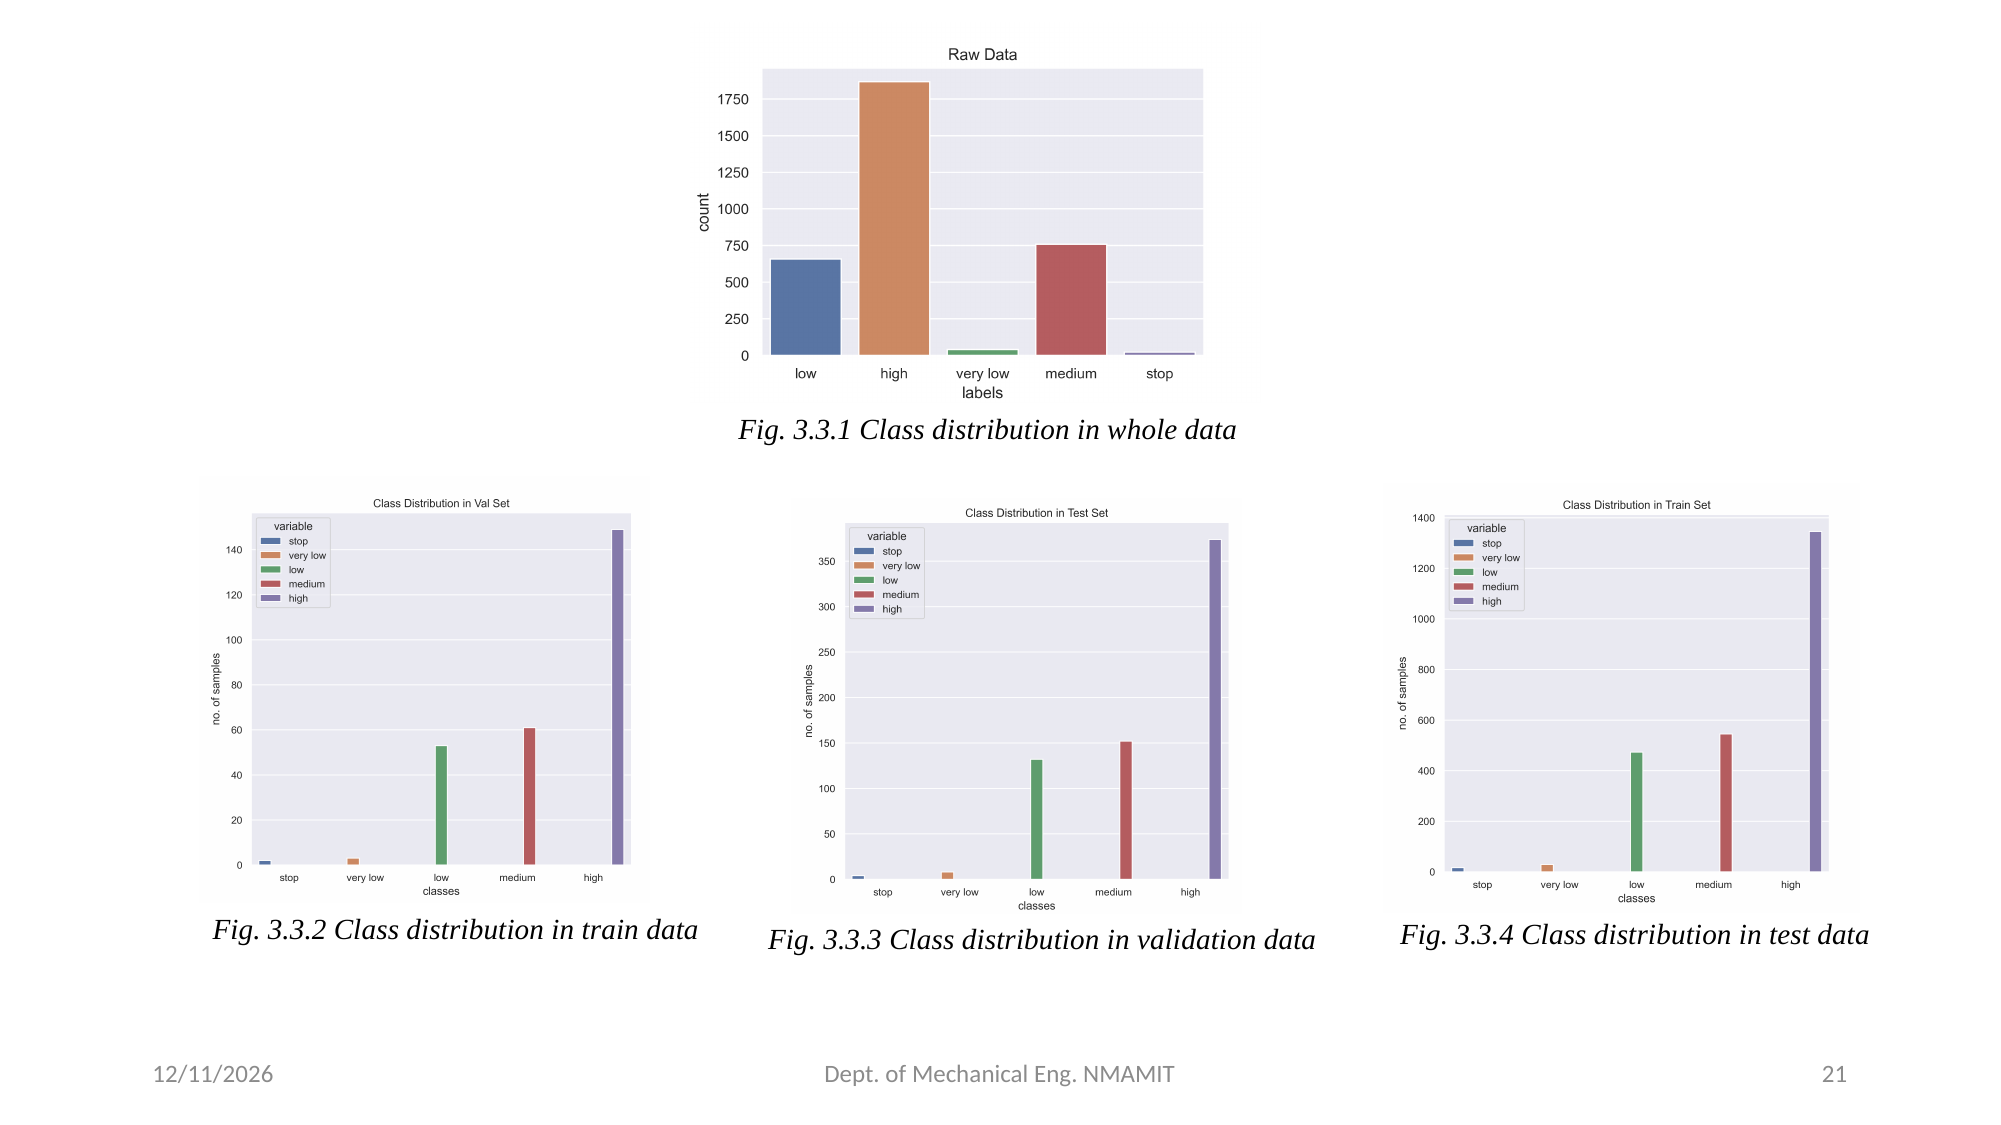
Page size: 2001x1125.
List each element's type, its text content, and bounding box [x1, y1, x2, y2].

picture [791, 498, 1242, 914]
text_box Fig. 3.3.3 Class distribution in validation data [753, 913, 1384, 963]
picture [198, 476, 650, 903]
footer Dept. of Mechanical Eng. NMAMIT [662, 1042, 1338, 1103]
text_box Fig. 3.3.1 Class distribution in whole data [723, 402, 1277, 453]
picture [1382, 483, 1860, 914]
text_box Fig. 3.3.2 Class distribution in train data [198, 902, 751, 953]
slide_number 21 [1412, 1042, 1863, 1103]
picture [690, 22, 1261, 403]
text_box Fig. 3.3.4 Class distribution in test data [1385, 907, 1939, 958]
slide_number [137, 1042, 588, 1103]
